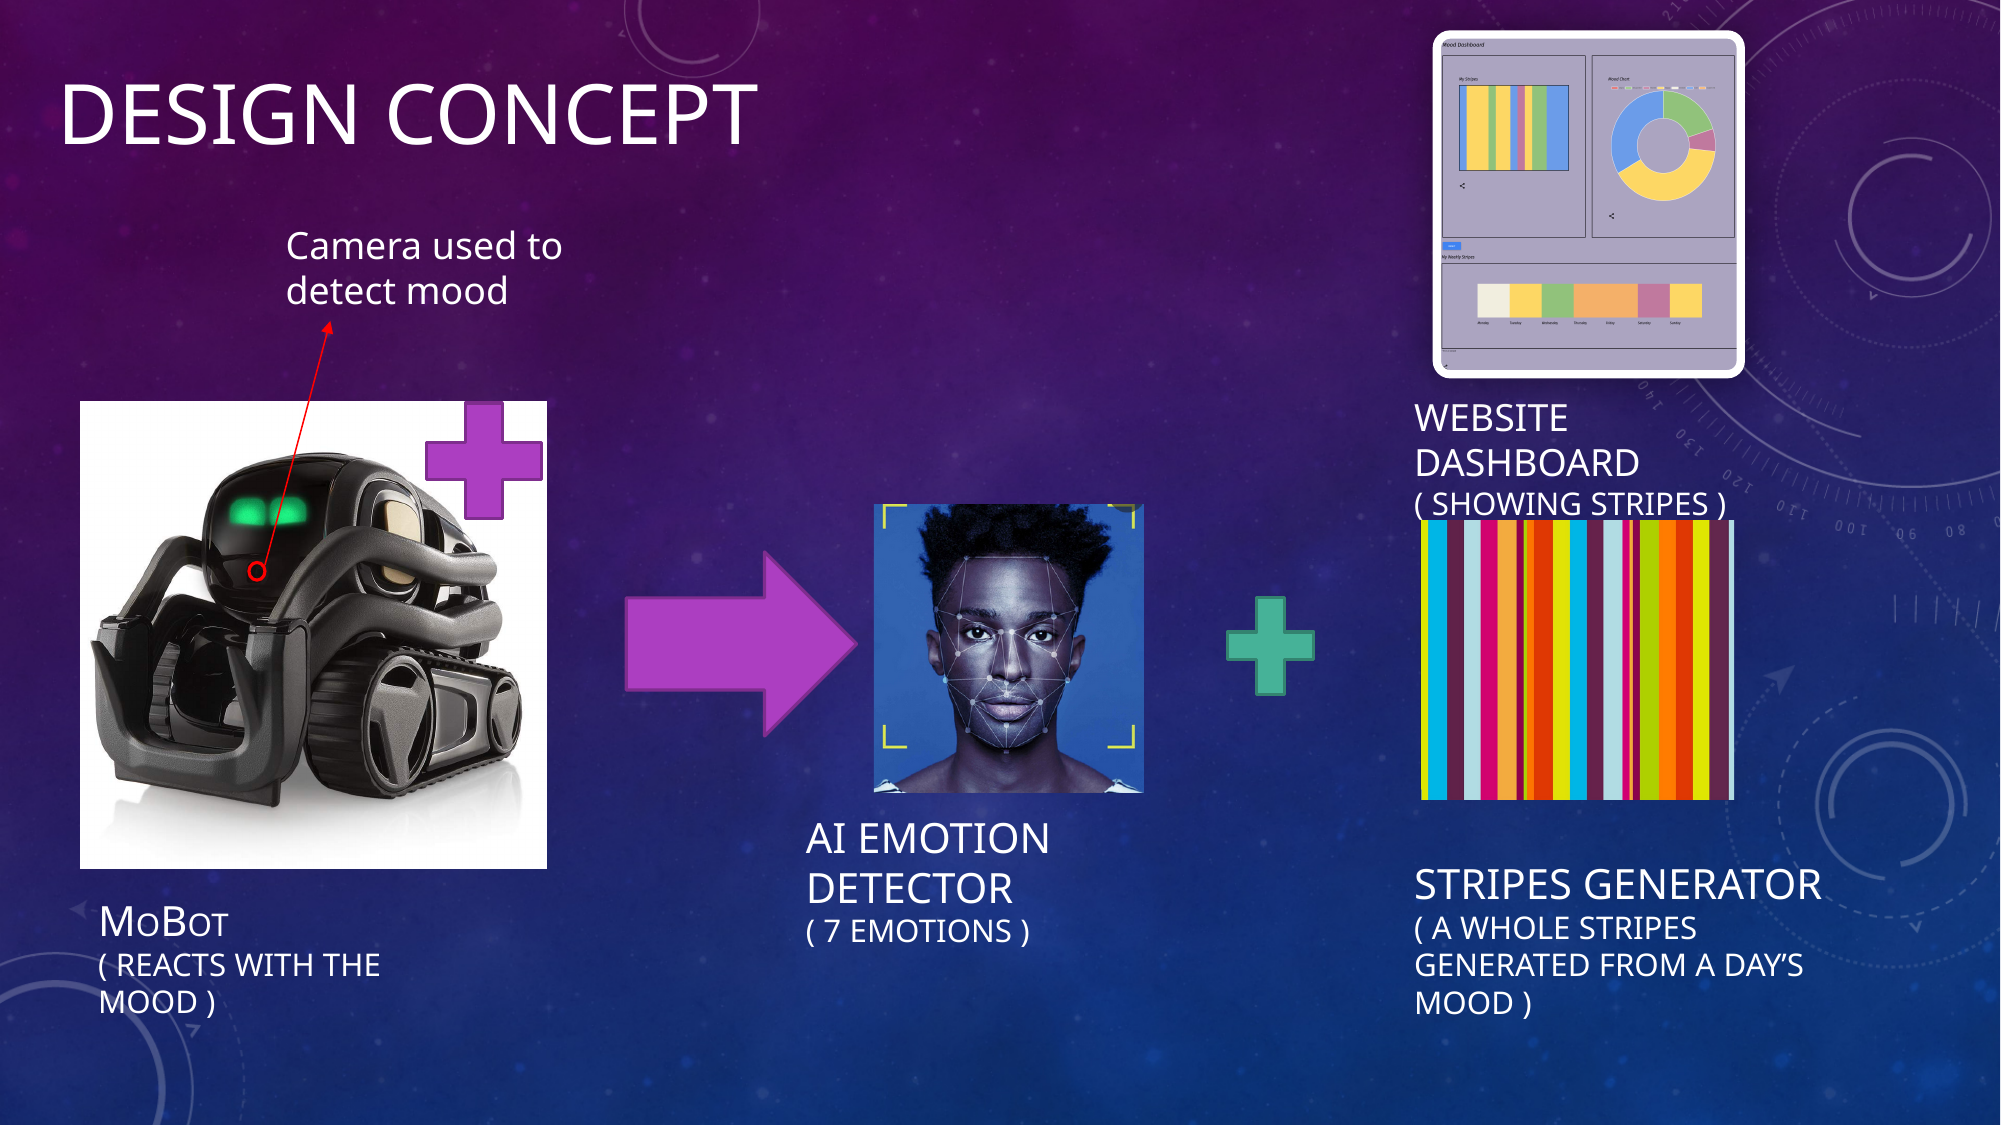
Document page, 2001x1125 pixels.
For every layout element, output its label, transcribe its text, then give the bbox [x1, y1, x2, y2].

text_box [264, 320, 331, 566]
text_box WEBSITE DASHBOARD ( SHOWING STRIPES ) [1399, 386, 1804, 530]
title Design Concept [42, 22, 1419, 200]
text_box [624, 550, 858, 738]
text_box [1226, 596, 1315, 696]
text_box Camera used to detect mood [270, 214, 668, 320]
text_box MOBOT ( REACTS WITH THE MOOD ) [83, 887, 513, 1028]
text_box STRIPES GENERATOR ( A WHOLE STRIPES GENERATED FROM A DAY’S MOOD ) [1399, 850, 1848, 1028]
picture [0, 0, 2001, 1125]
text_box AI EMOTION DETECTOR ( 7 EMOTIONS ) [791, 804, 1258, 957]
